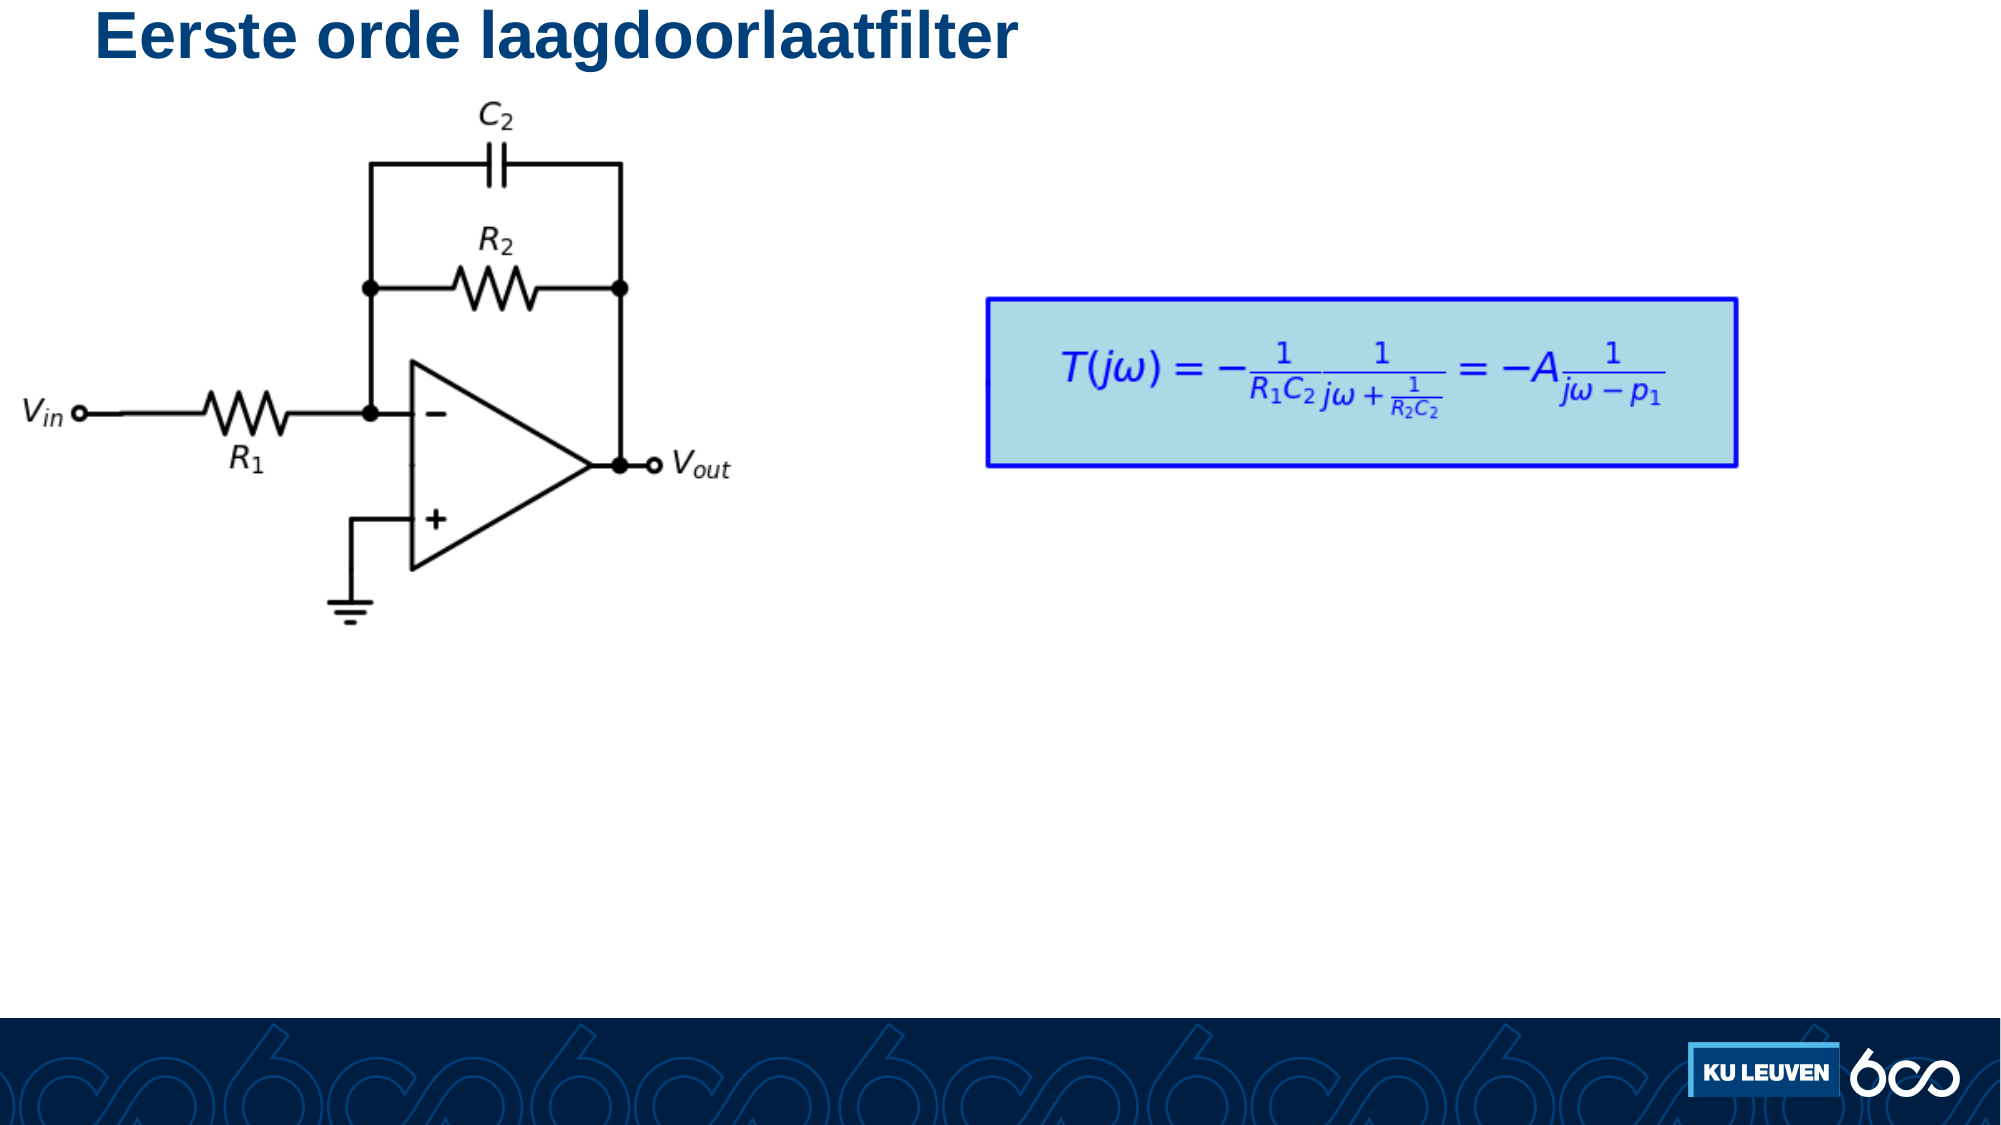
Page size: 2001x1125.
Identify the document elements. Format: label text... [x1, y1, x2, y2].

picture [0, 1018, 2001, 1125]
title Eerste orde laagdoorlaatfilter [94, 0, 1906, 92]
picture [0, 92, 2000, 632]
